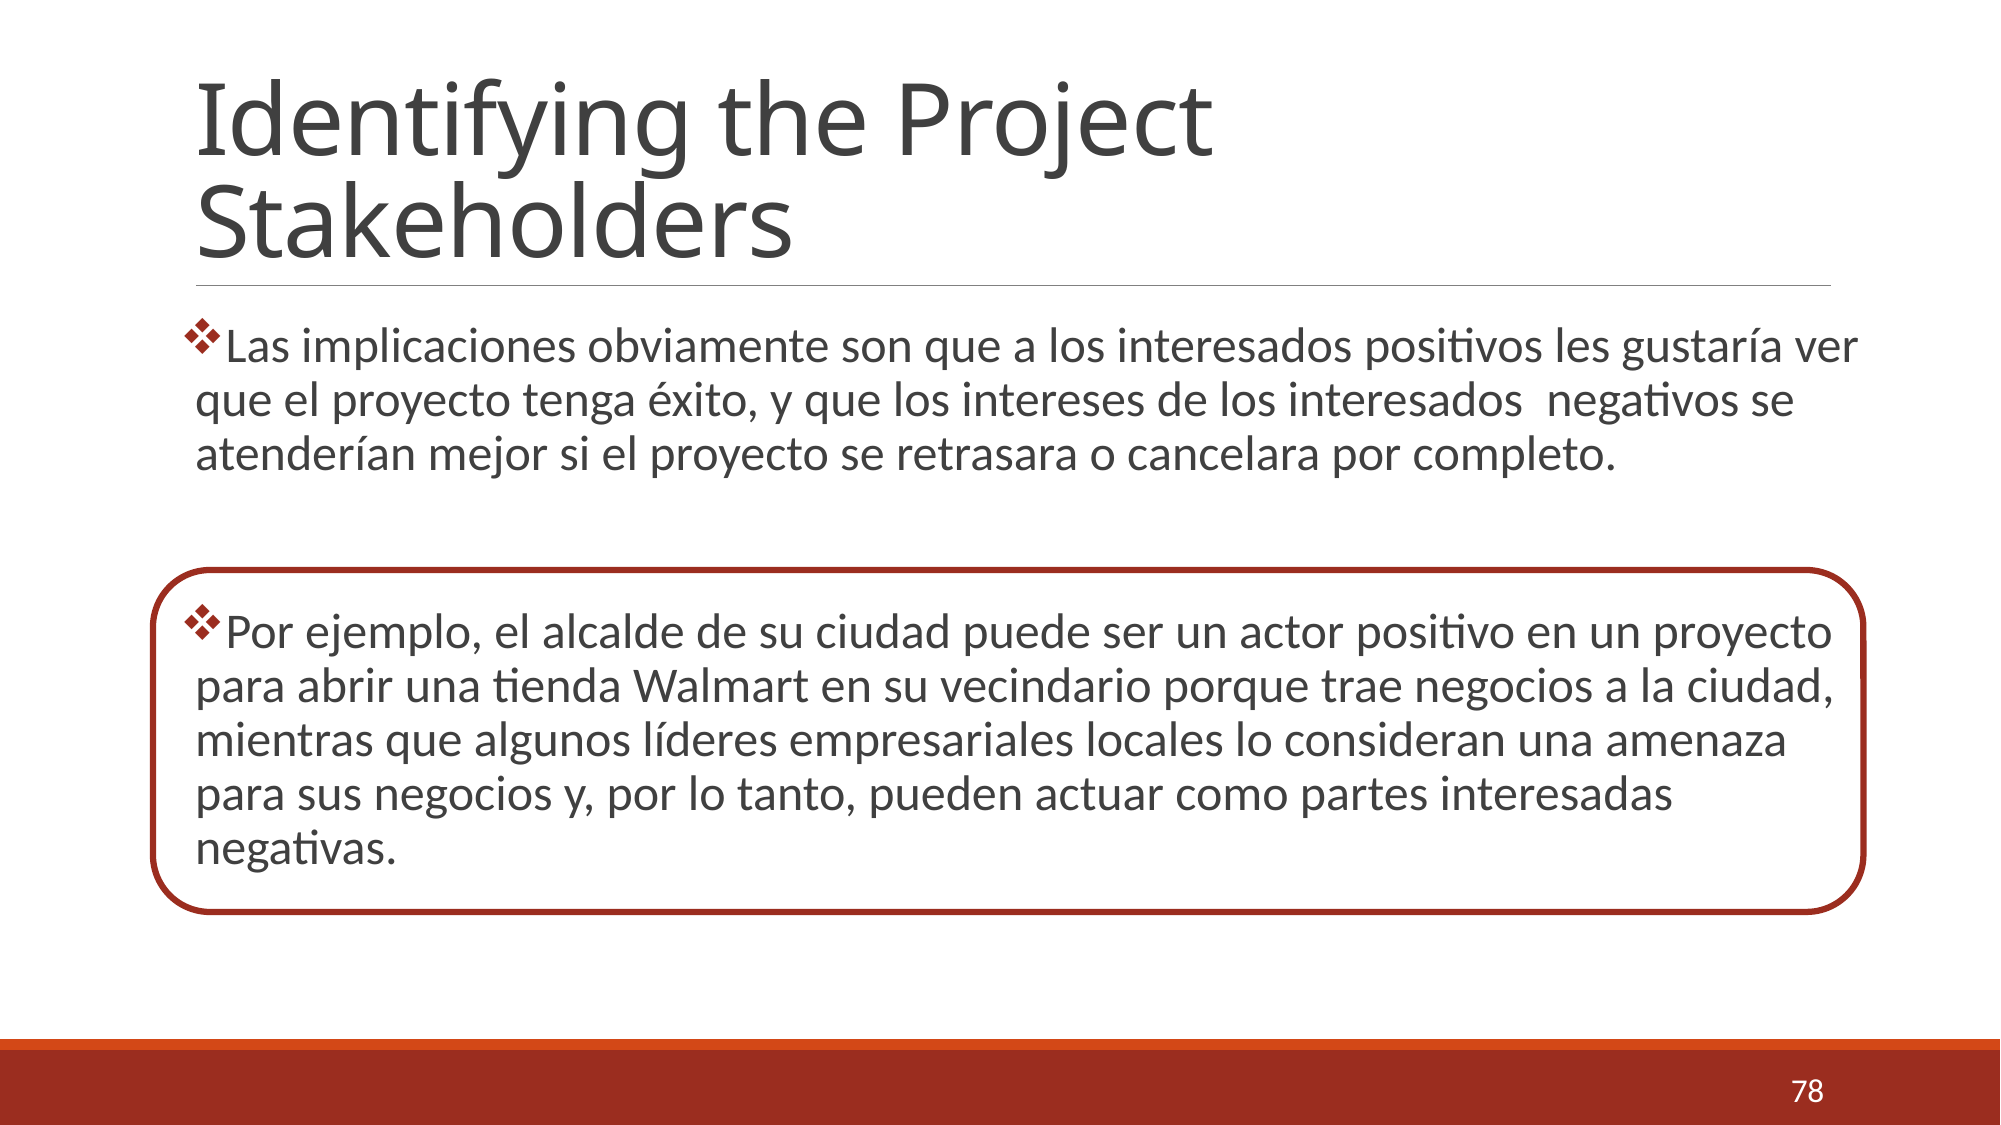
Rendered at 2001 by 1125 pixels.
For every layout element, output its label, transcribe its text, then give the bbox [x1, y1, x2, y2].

list Las implicaciones obviamente son que a los interesados ​​positivos les gustaría ver que el proyecto tenga éxito, y que los intereses de los interesados ​​ negativos se atenderían mejor si el proyecto se retrasara o cancelara por completo. Por ejemplo, el alcalde de su ciudad puede ser un actor positivo en un proyecto para abrir una tienda Walmart en su vecindario porque trae negocios a la ciudad, mientras que algunos líderes empresariales locales lo consideran una amenaza para sus negocios y, por lo tanto, pueden actuar como partes interesadas negativas. [180, 311, 1864, 613]
text_box [151, 568, 1865, 914]
list Las implicaciones obviamente son que a los interesados ​​positivos les gustaría ver que el proyecto tenga éxito, y que los intereses de los interesados ​​ negativos se atenderían mejor si el proyecto se retrasara o cancelara por completo. Por ejemplo, el alcalde de su ciudad puede ser un actor positivo en un proyecto para abrir una tienda Walmart en su vecindario porque trae negocios a la ciudad, mientras que algunos líderes empresariales locales lo consideran una amenaza para sus negocios y, por lo tanto, pueden actuar como partes interesadas negativas. [180, 869, 1864, 1060]
slide_number 78 [1624, 1059, 1840, 1120]
title Identifying the Project Stakeholders [180, 47, 1830, 285]
